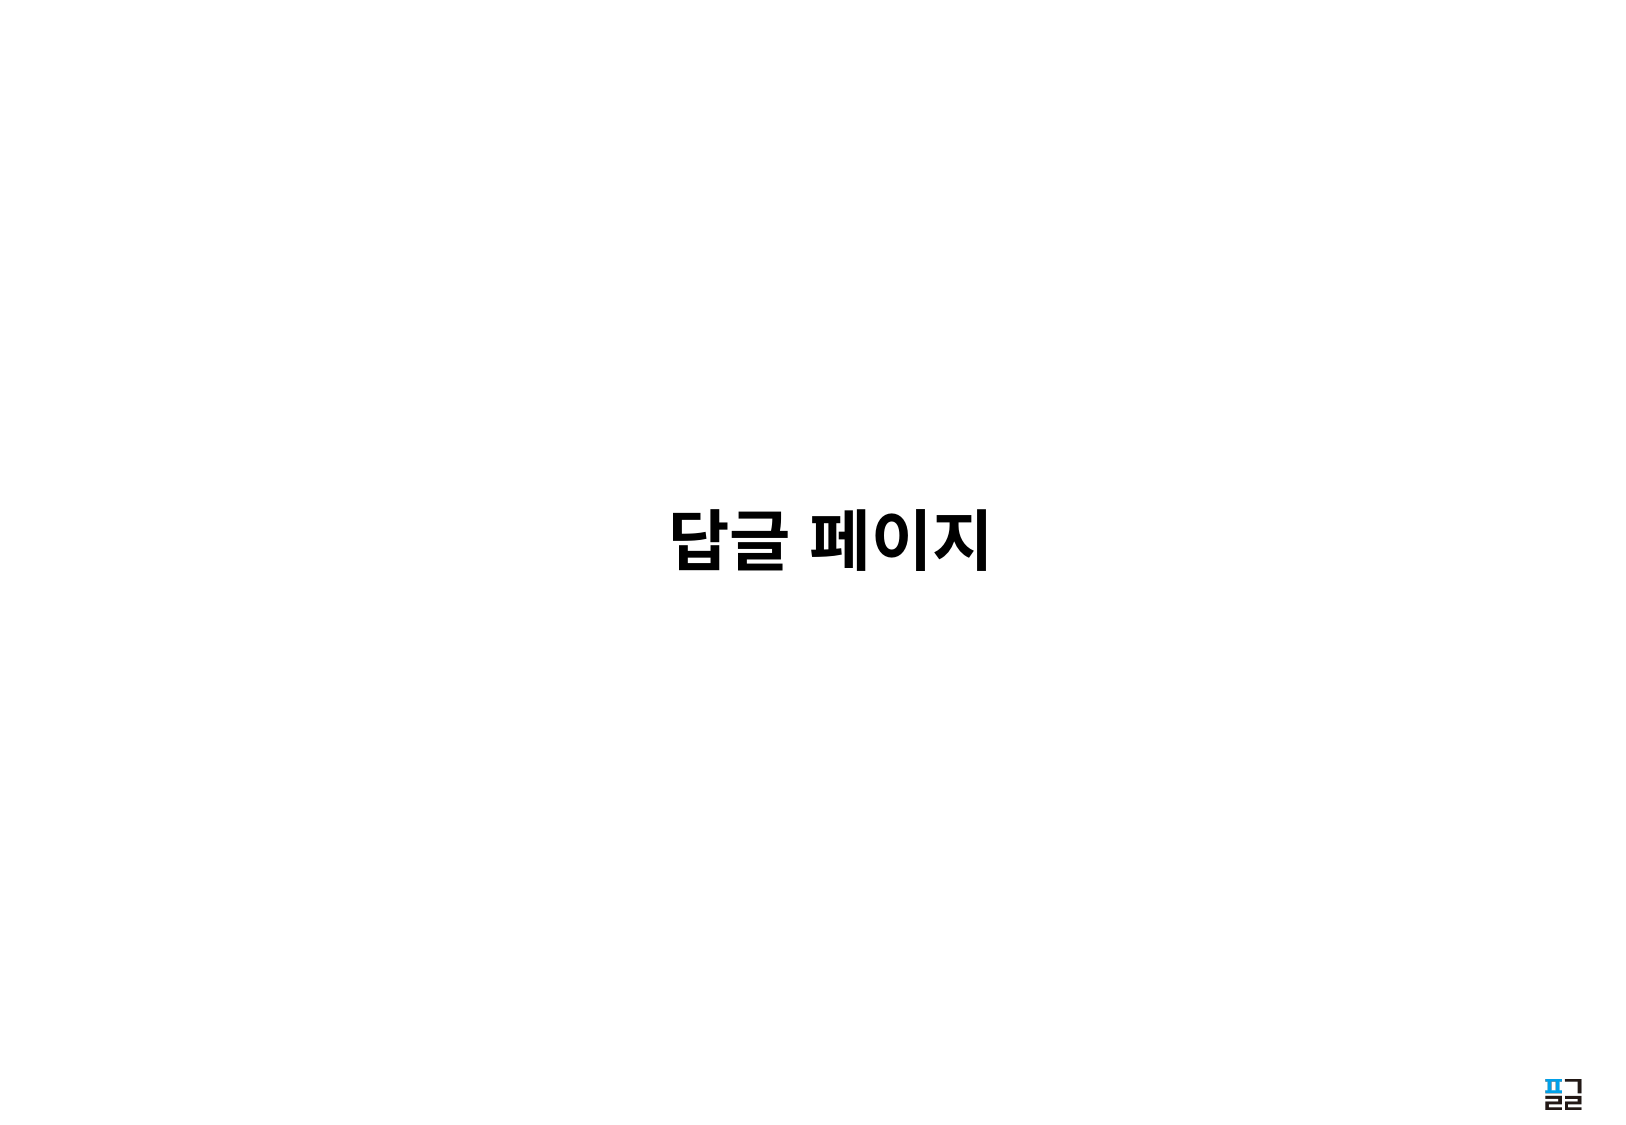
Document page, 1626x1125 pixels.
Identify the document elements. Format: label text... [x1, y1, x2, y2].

picture [1543, 1077, 1583, 1112]
list 답글 페이지 [0, 468, 1625, 610]
